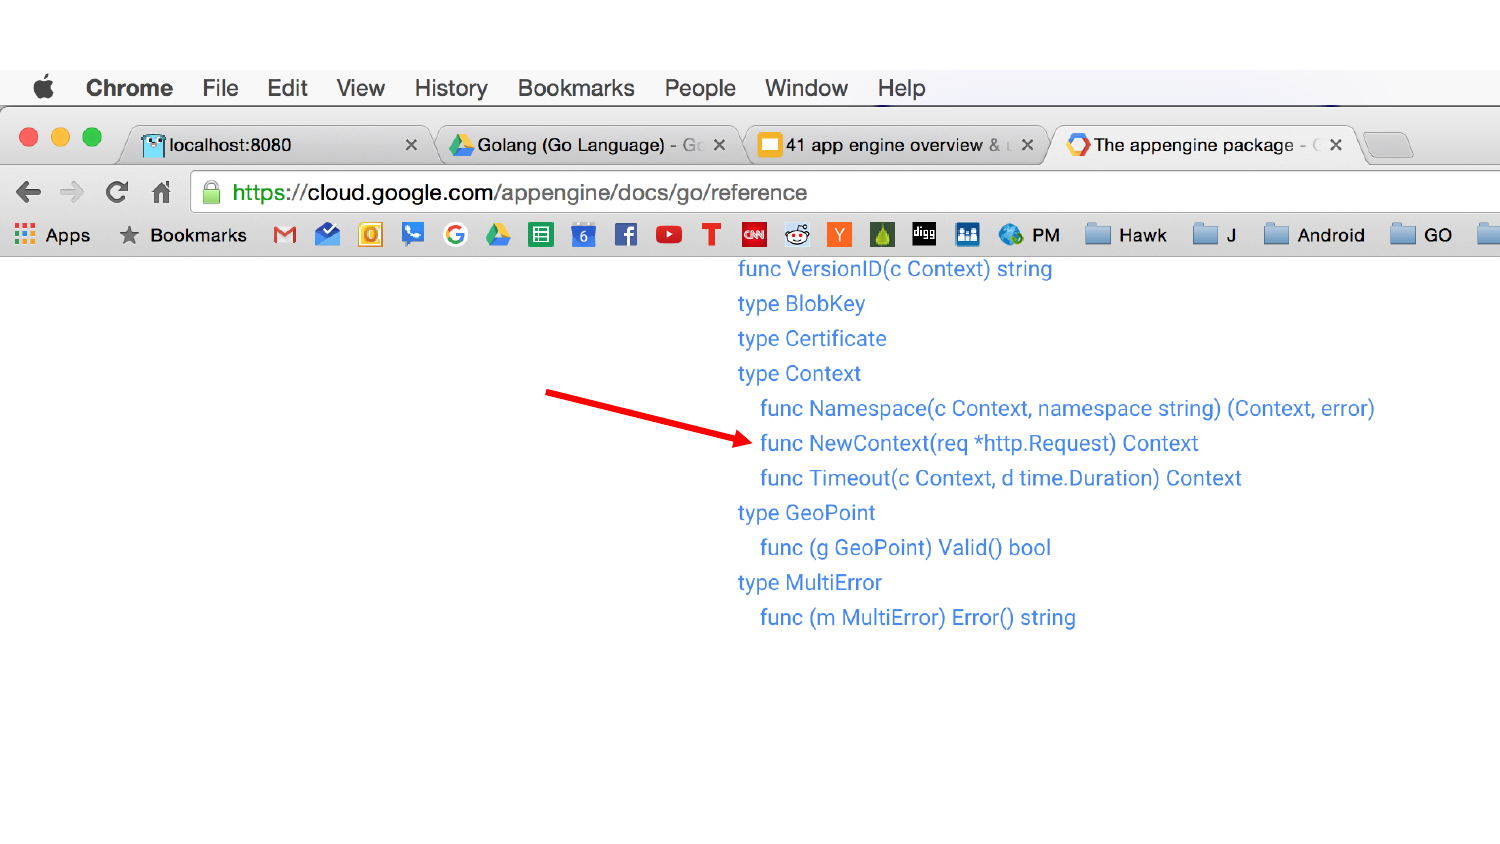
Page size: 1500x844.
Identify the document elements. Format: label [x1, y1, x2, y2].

text_box [545, 391, 753, 444]
picture [0, 70, 1500, 680]
